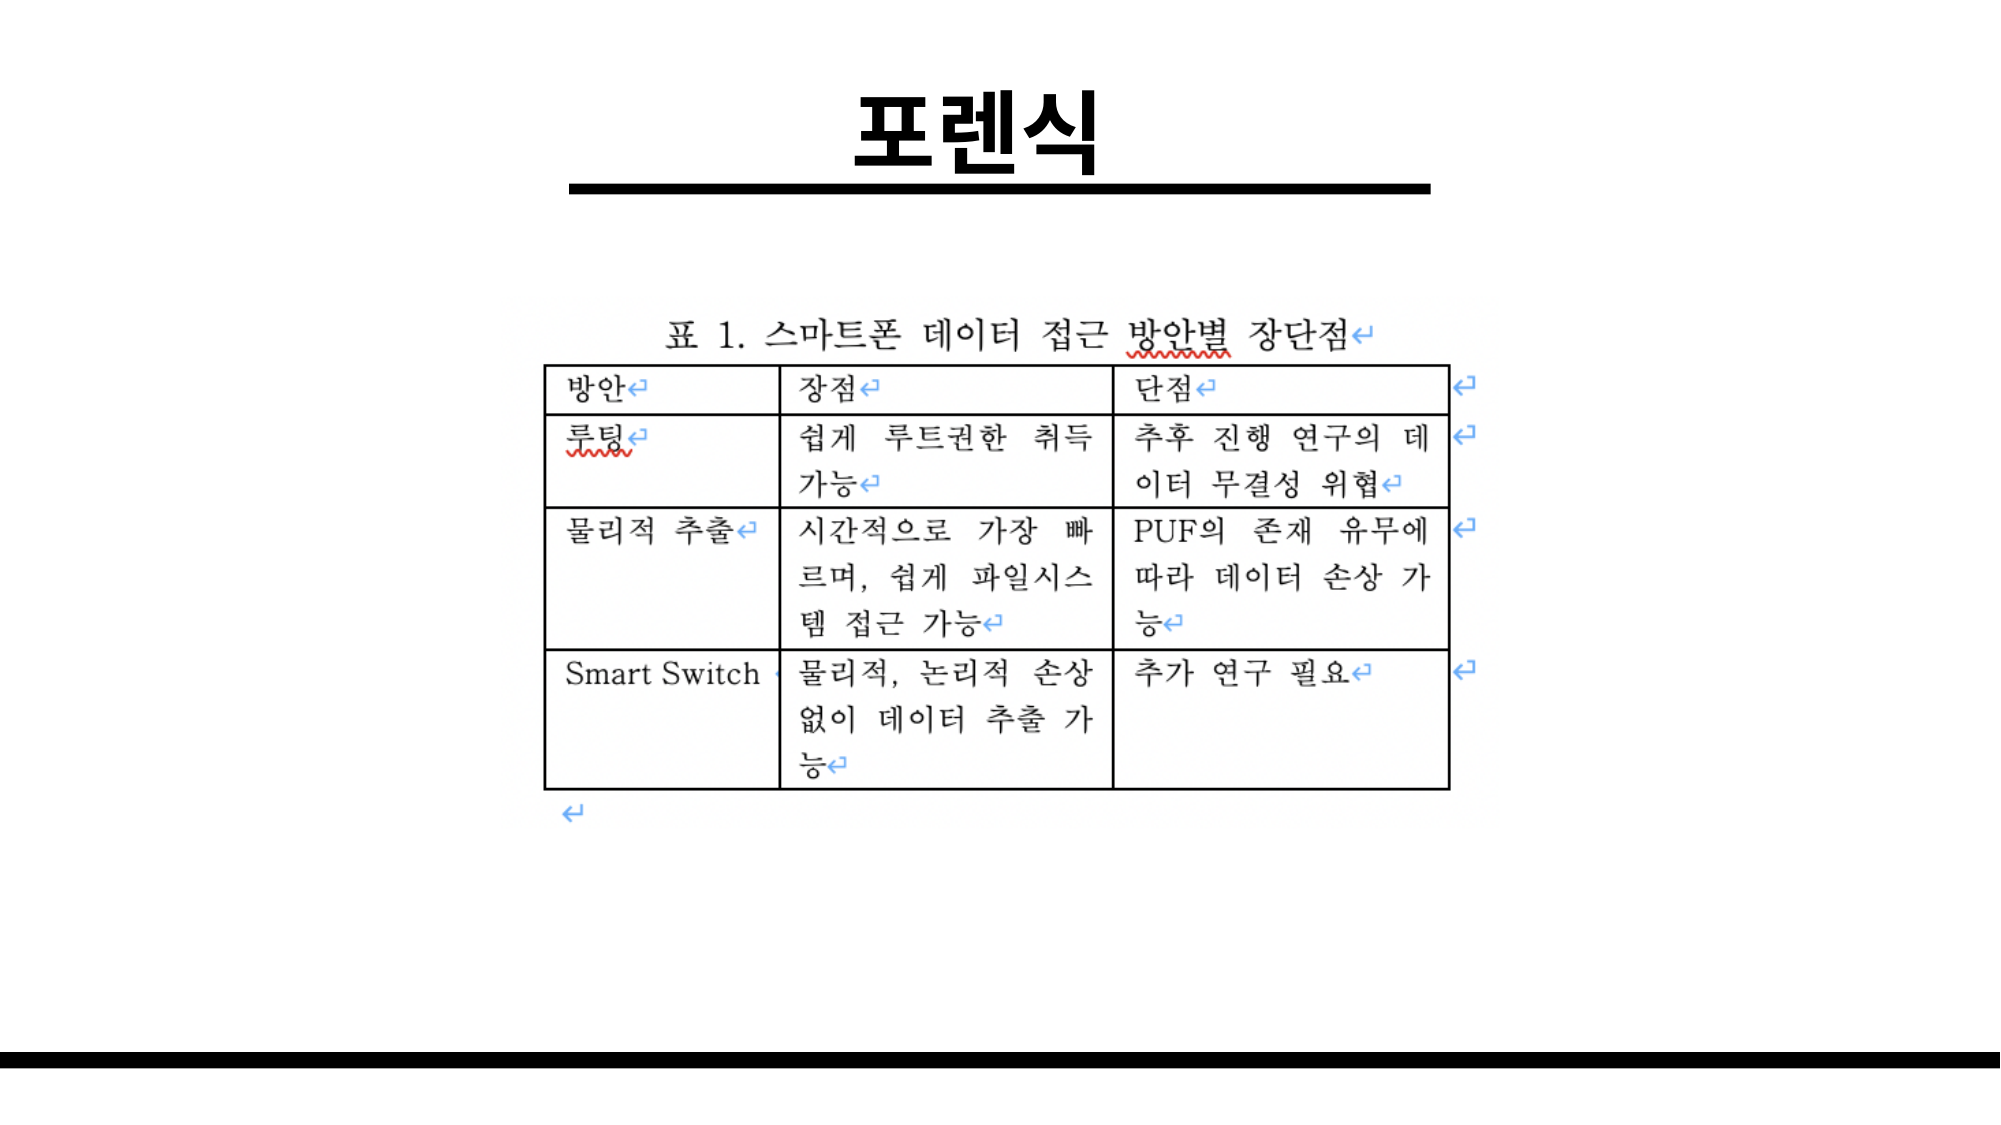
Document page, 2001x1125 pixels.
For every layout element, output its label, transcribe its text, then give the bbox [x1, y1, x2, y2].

text_box [568, 183, 1432, 195]
text_box [0, 1051, 2000, 1069]
picture [499, 296, 1500, 829]
text_box 포렌식 [836, 68, 1120, 193]
